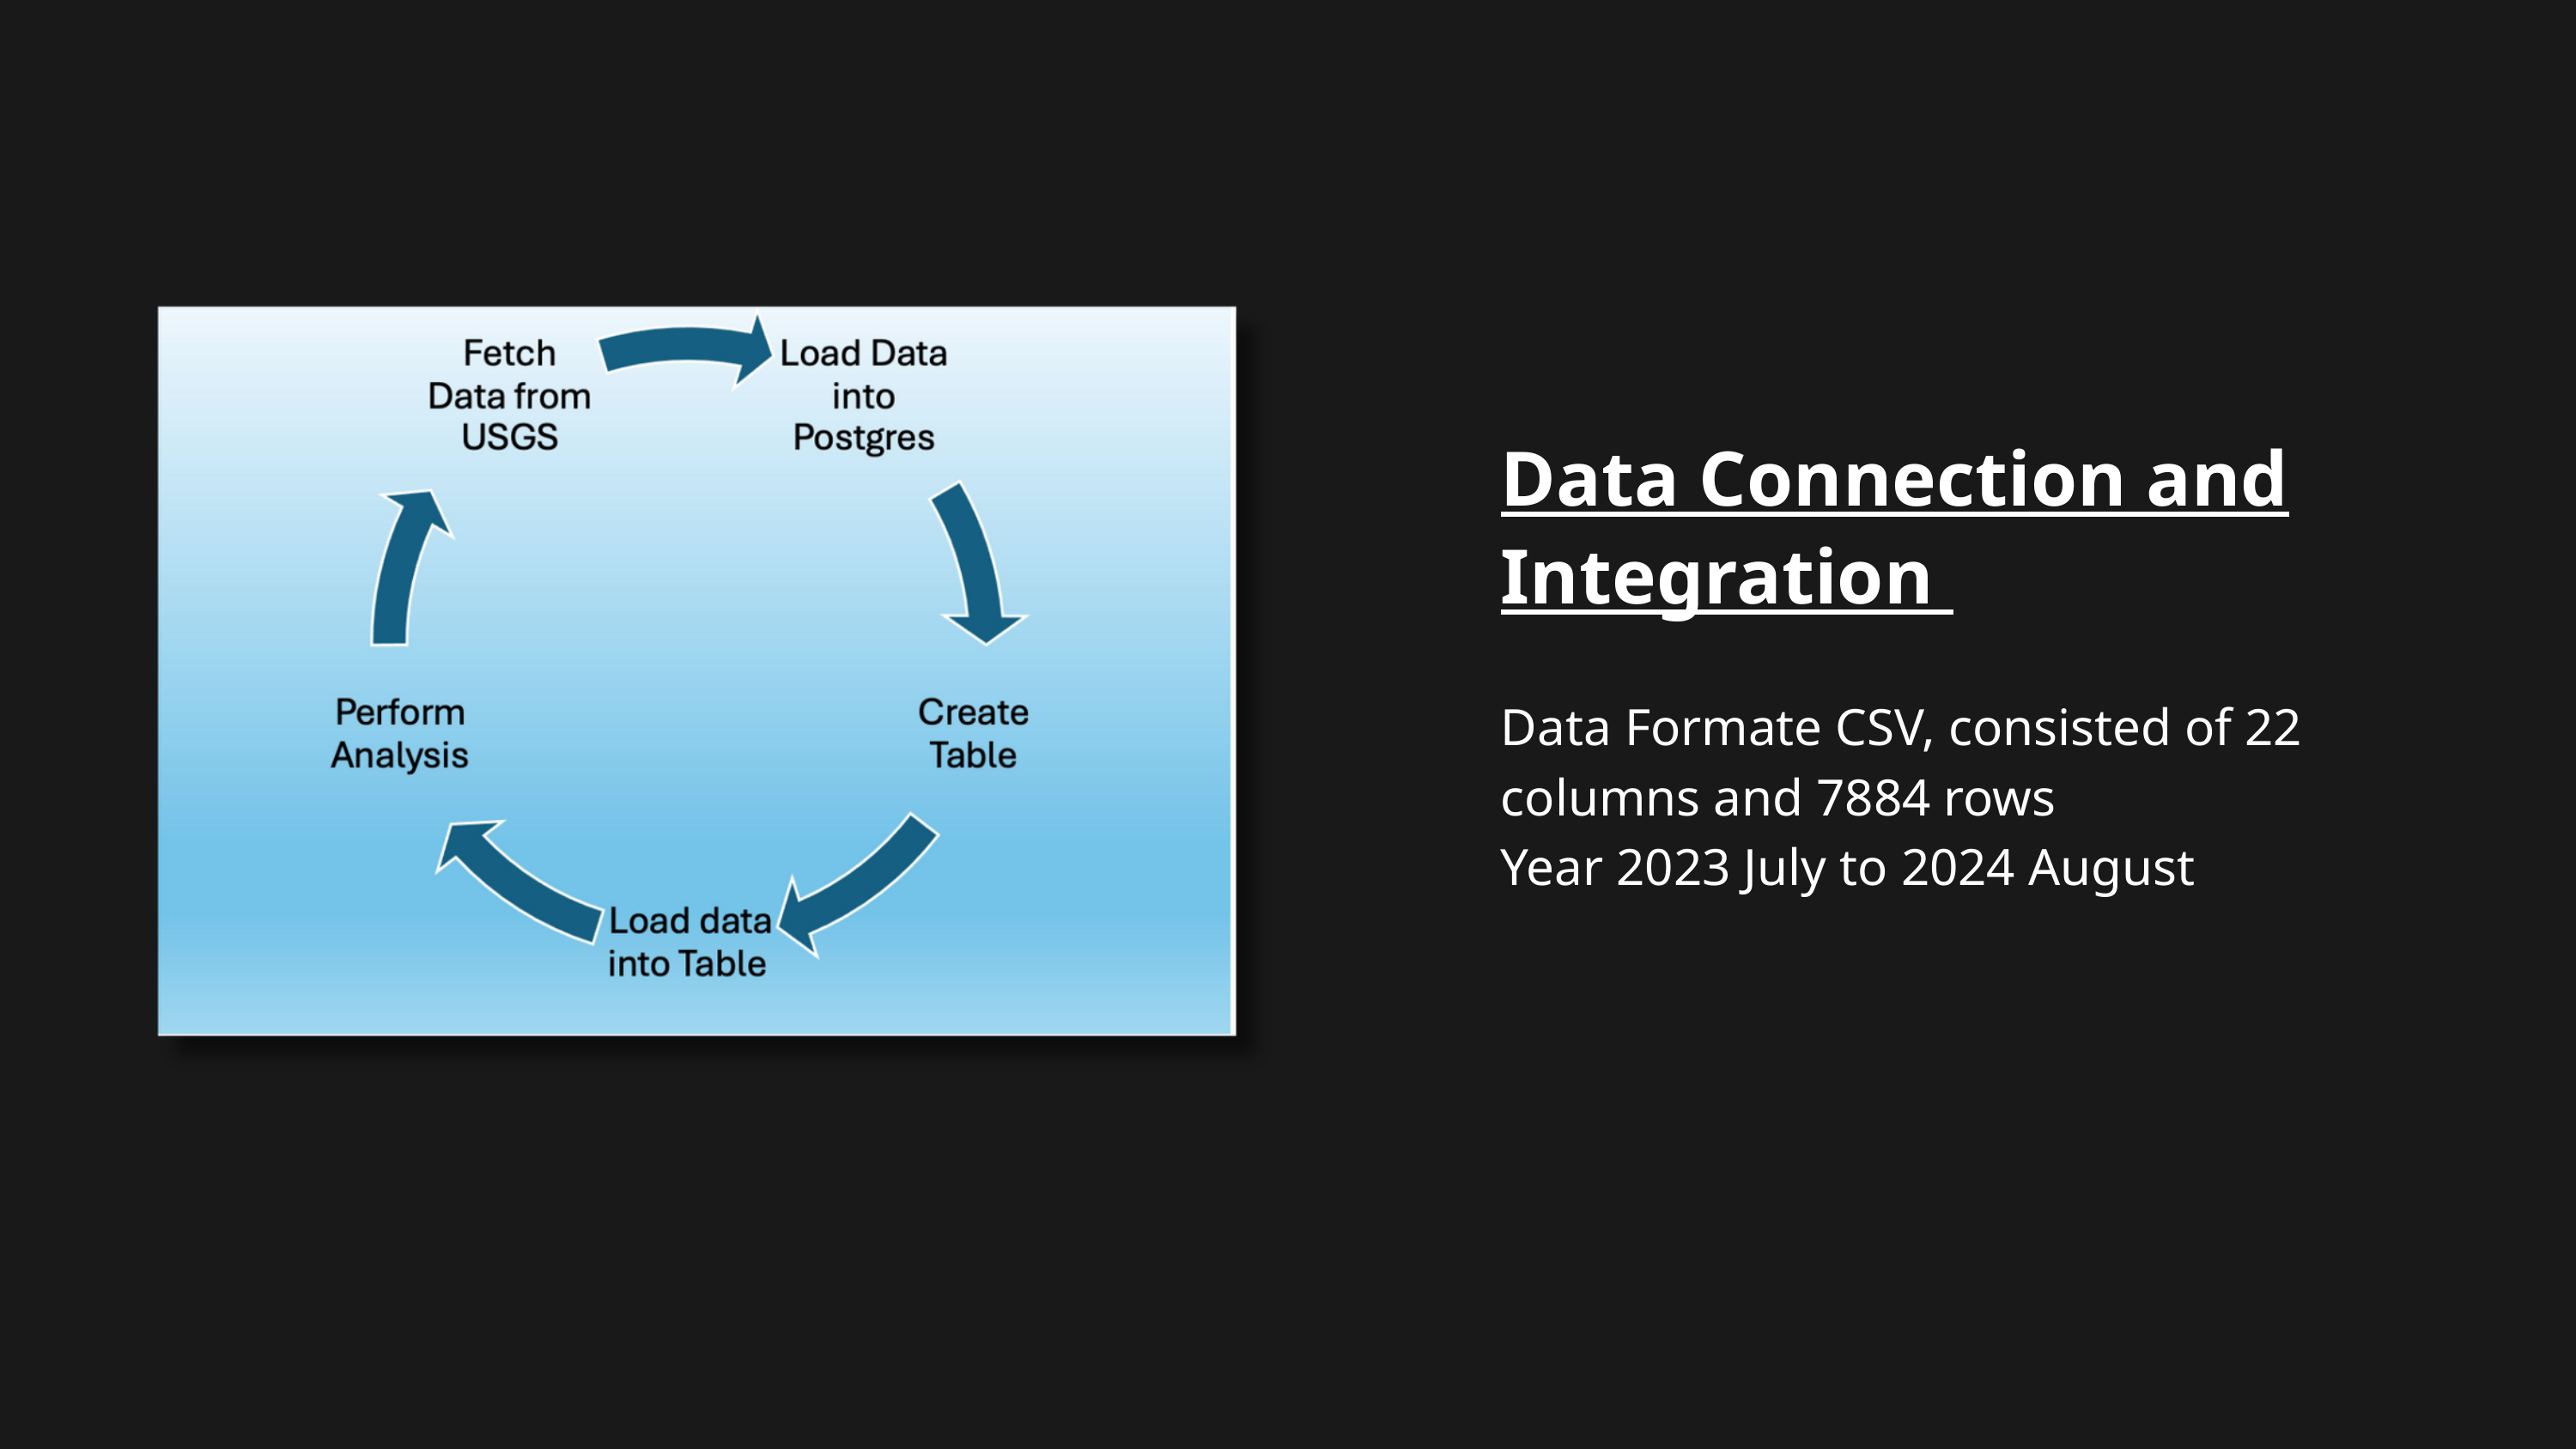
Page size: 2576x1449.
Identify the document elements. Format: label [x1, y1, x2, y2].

text_box [143, 304, 1288, 1078]
text_box [1500, 427, 2312, 891]
